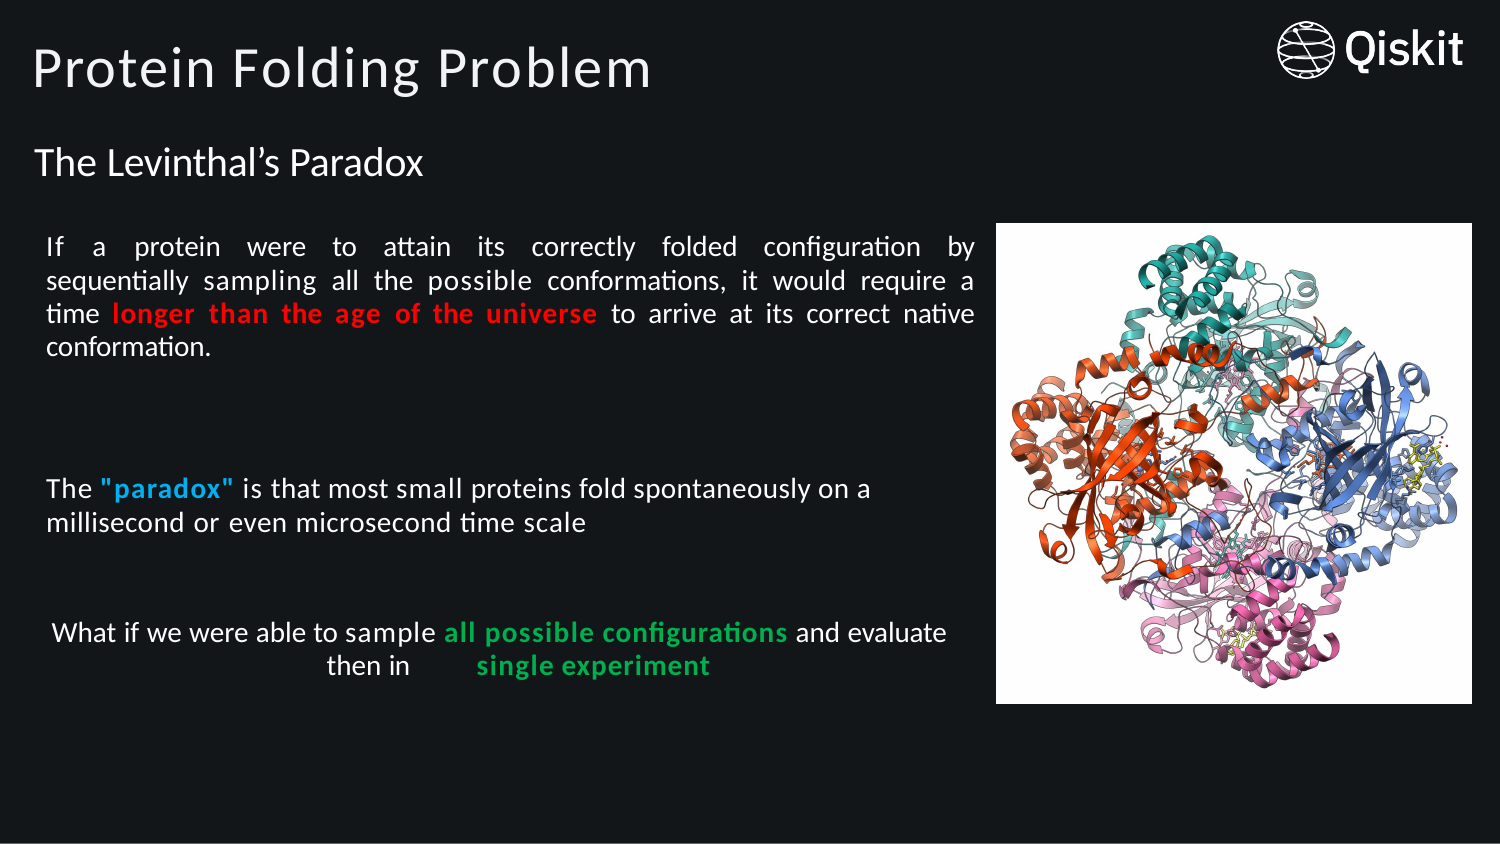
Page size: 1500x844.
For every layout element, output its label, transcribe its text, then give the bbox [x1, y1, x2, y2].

picture [996, 222, 1472, 705]
title Protein Folding Problem [32, 18, 1468, 171]
text_box The Levinthal’s Paradox If a protein were to attain its correctly folded configuration by sequentially sampling all the possible conformations, it would require a time longer than the age of the universe to arrive at its correct native conformation. [32, 133, 976, 364]
text_box The "paradox" is that most small proteins fold spontaneously on a millisecond or even microsecond time scale What if we were able to sample all possible configurations and evaluate then in single experiment [44, 466, 971, 681]
